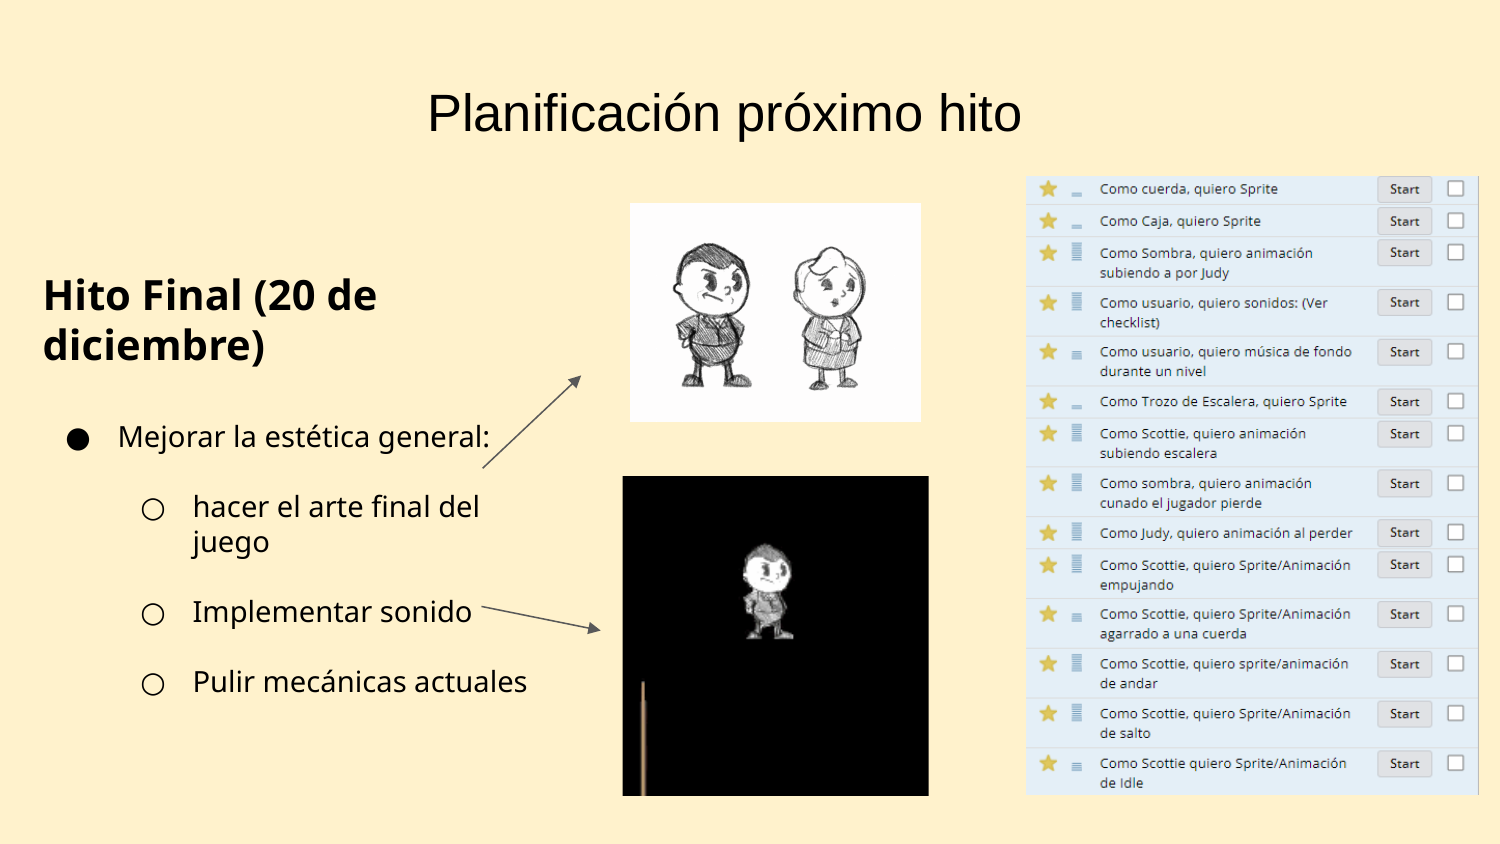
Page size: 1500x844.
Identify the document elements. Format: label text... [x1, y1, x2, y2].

picture [622, 476, 929, 802]
text_box Hito Final (20 de diciembre) Mejorar la estética general: hacer el arte final del juego Implementar sonido Pulir mecánicas actuales [27, 253, 561, 714]
title Planificación próximo hito [412, 63, 1088, 158]
picture [1026, 176, 1480, 795]
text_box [481, 606, 601, 631]
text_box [482, 375, 582, 469]
picture [630, 203, 922, 423]
